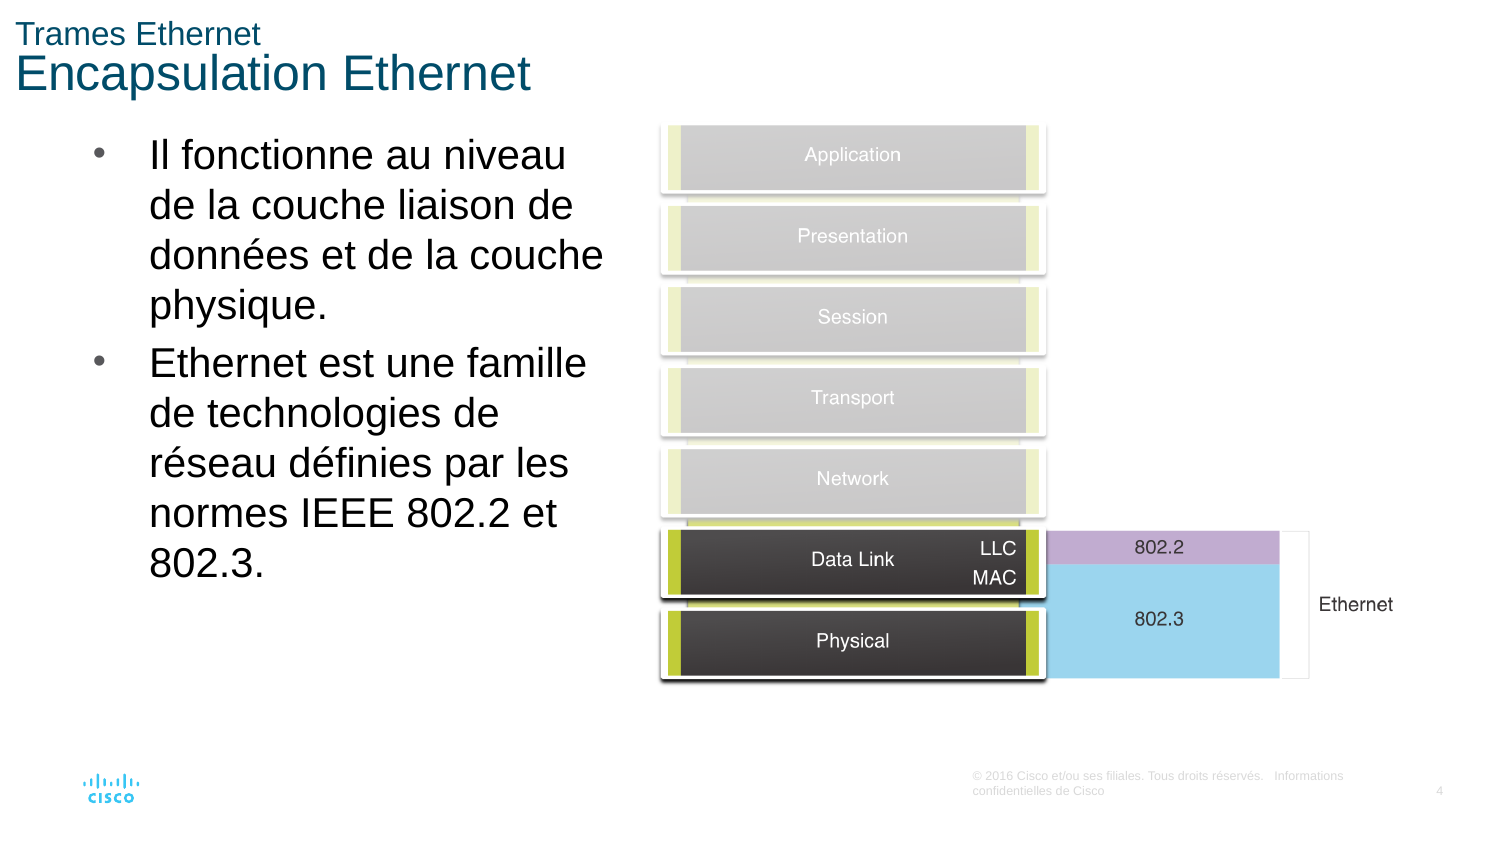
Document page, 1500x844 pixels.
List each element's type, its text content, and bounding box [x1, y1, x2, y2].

list Il fonctionne au niveau de la couche liaison de données et de la couche physique. Ethernet est une famille de technologies de réseau définies par les normes IEEE 802.2 et 802.3. [77, 120, 630, 726]
title Trames Ethernet Encapsulation Ethernet [0, 0, 1369, 121]
picture [646, 119, 1424, 689]
